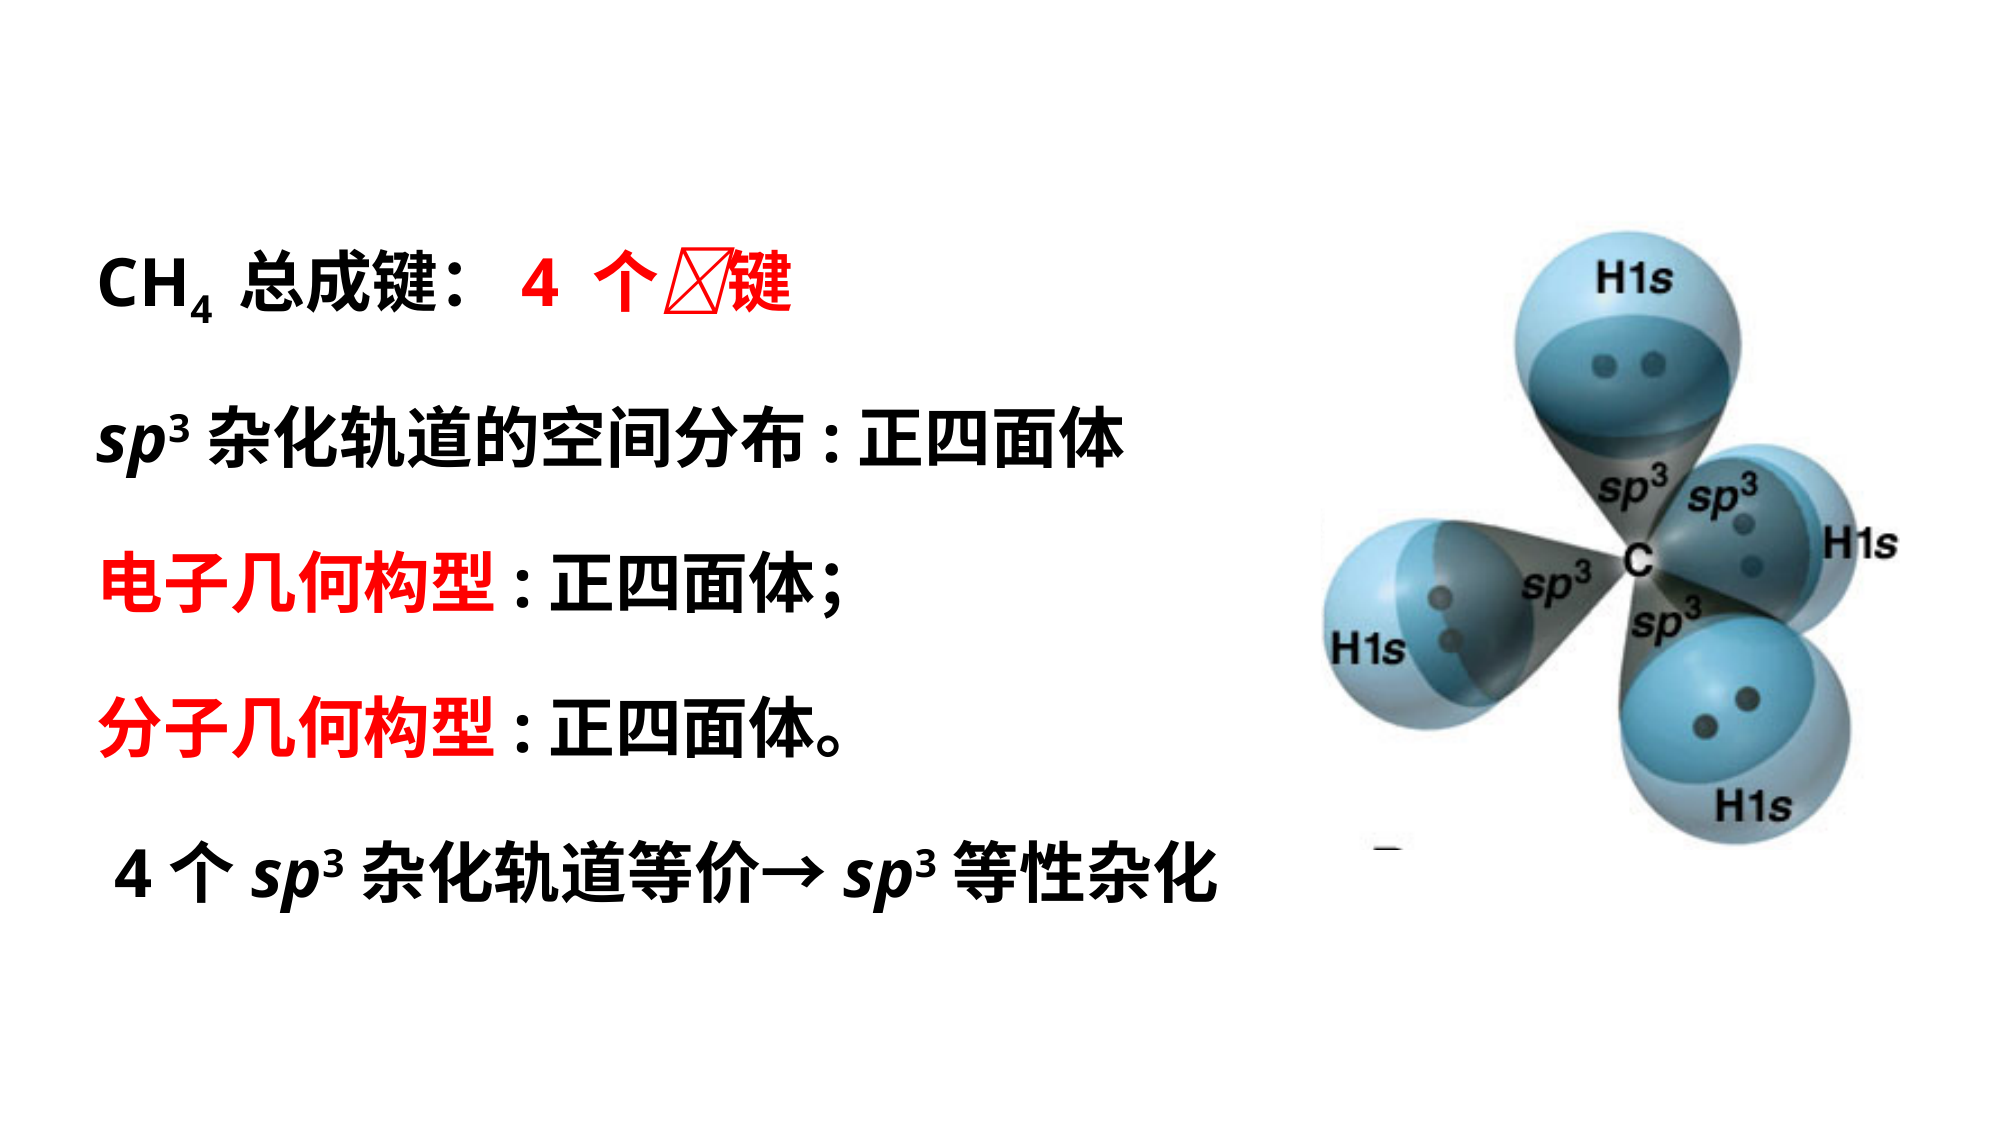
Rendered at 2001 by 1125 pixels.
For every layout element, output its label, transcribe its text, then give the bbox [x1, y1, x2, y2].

text_box CH4 总成键：4 个键 sp3杂化轨道的空间分布:正四面体 电子几何构型:正四面体； 分子几何构型:正四面体。 4个sp3杂化轨道等价→sp3等性杂化 [82, 187, 1276, 908]
picture [1320, 219, 1900, 850]
